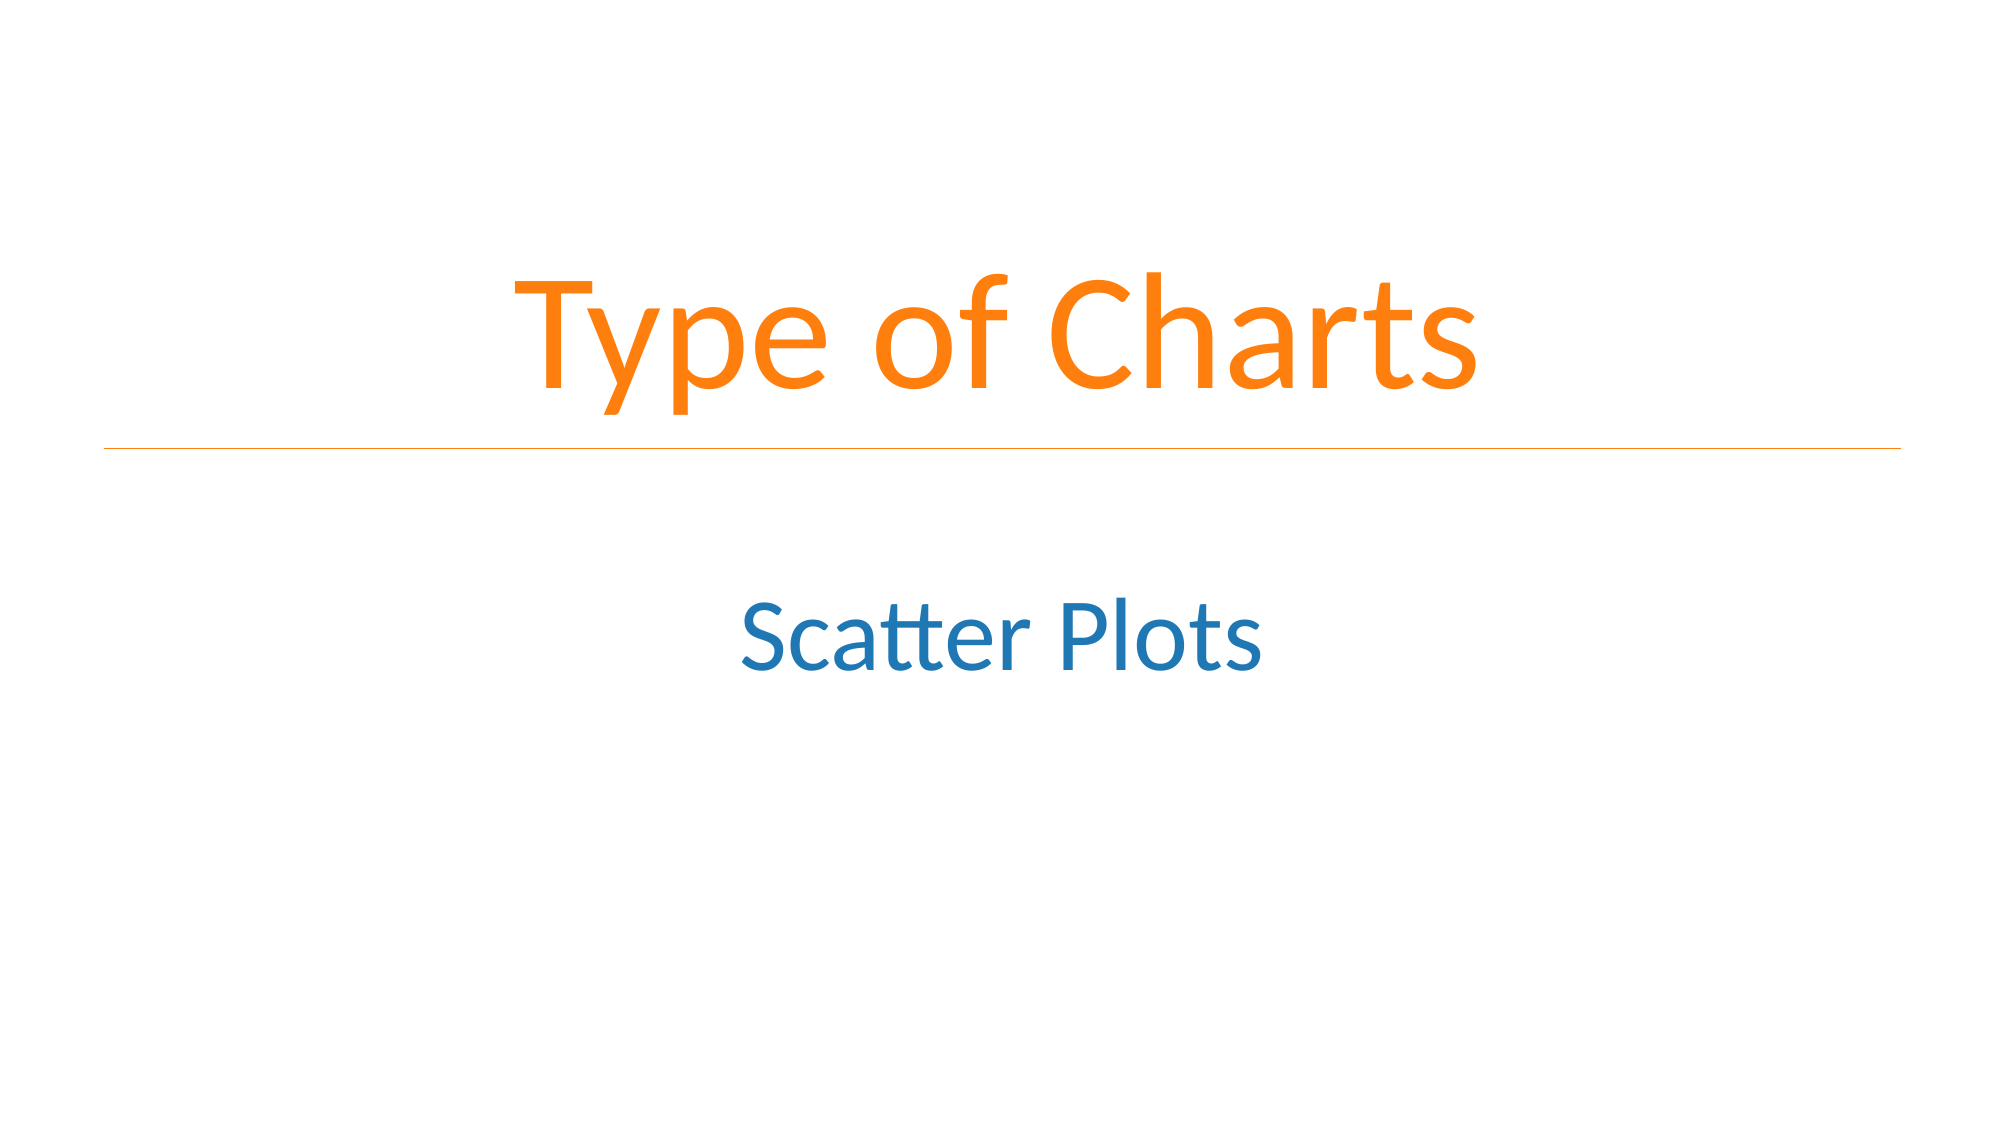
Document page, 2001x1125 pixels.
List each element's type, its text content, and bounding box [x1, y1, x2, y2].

text_box Type of Charts [19, 215, 1978, 430]
text_box Scatter Plots [22, 559, 1982, 699]
